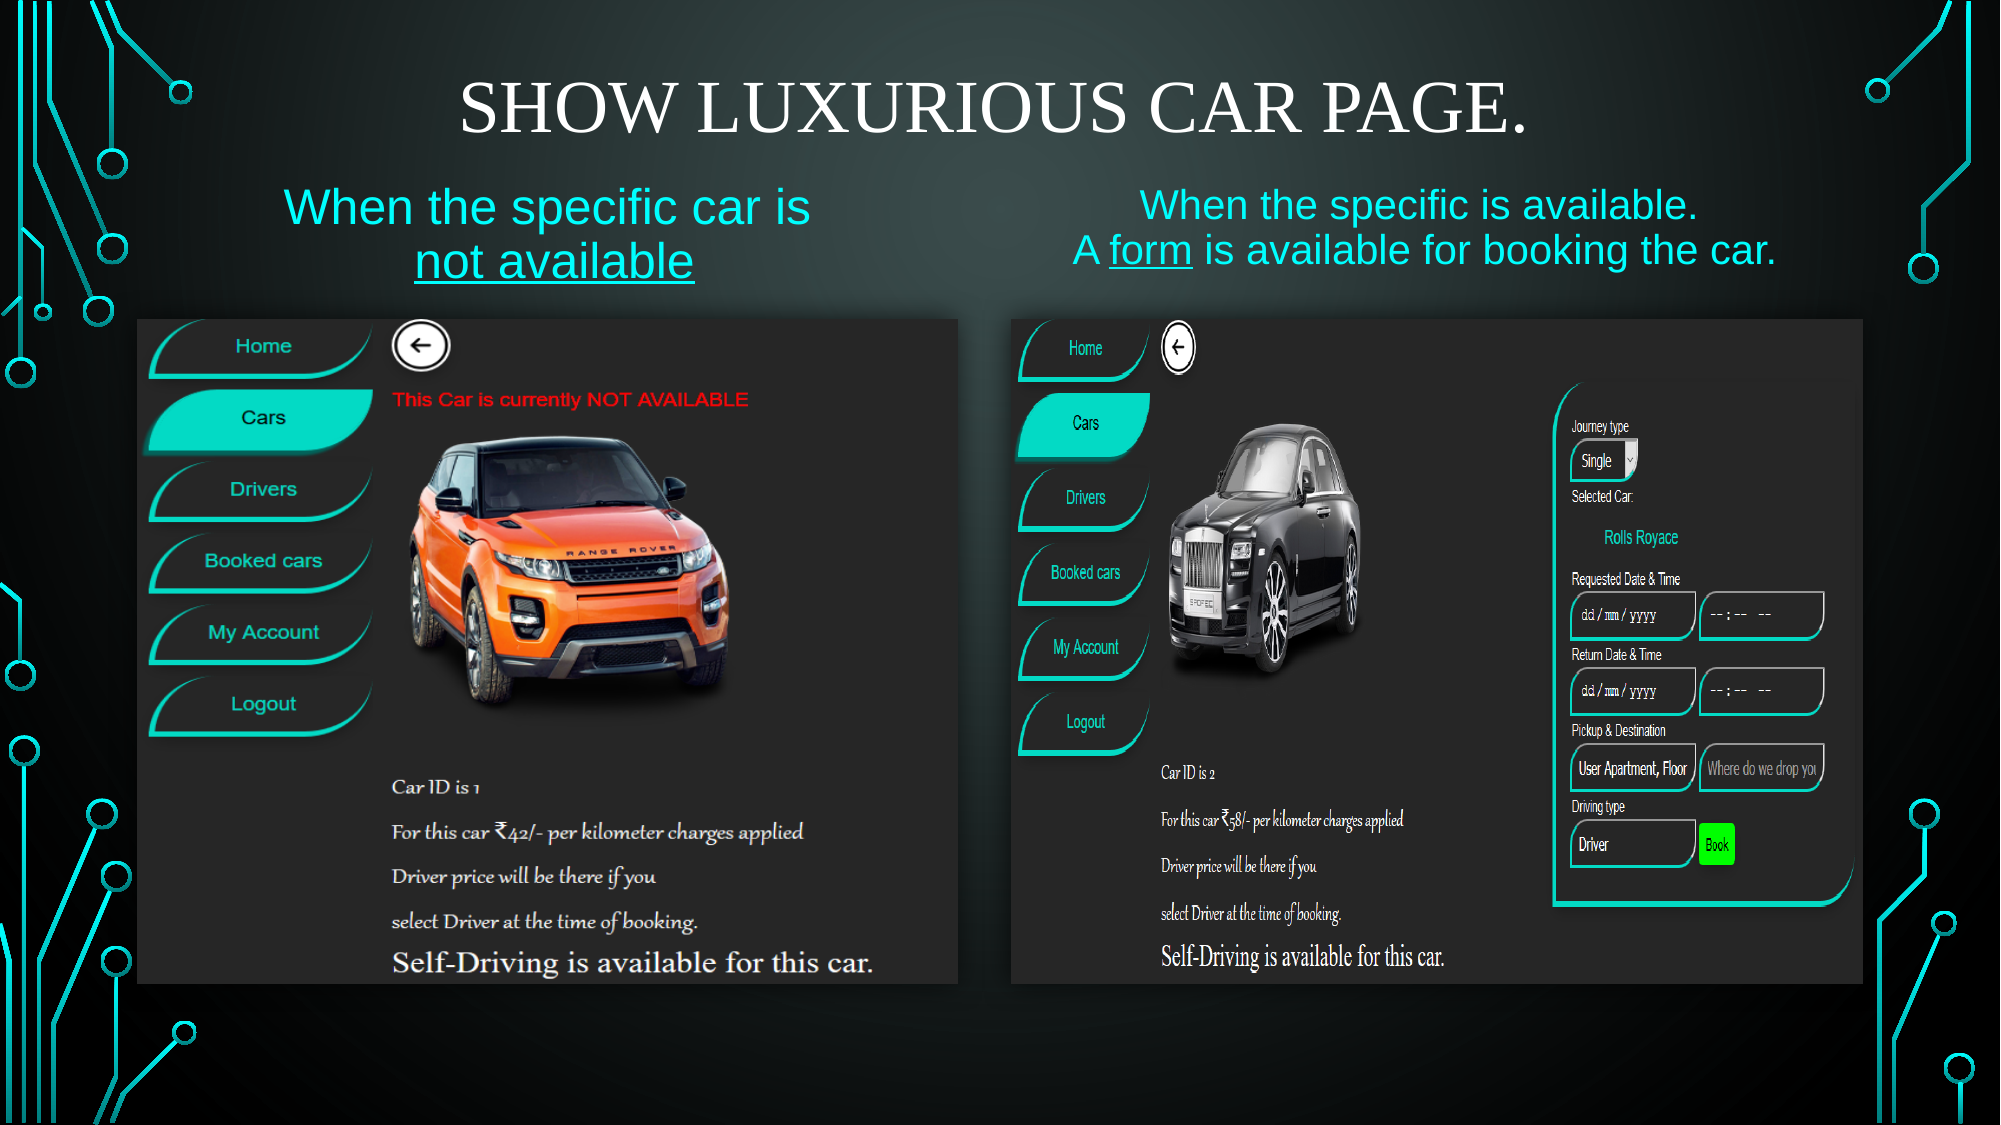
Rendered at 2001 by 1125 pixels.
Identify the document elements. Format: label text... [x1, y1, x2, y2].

list When the specific car is not available [137, 172, 958, 298]
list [137, 319, 958, 984]
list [1011, 319, 1863, 984]
list When the specific is available. A form is available for booking the car. [999, 156, 1851, 301]
title Show Luxurious car page. [137, 59, 1851, 157]
